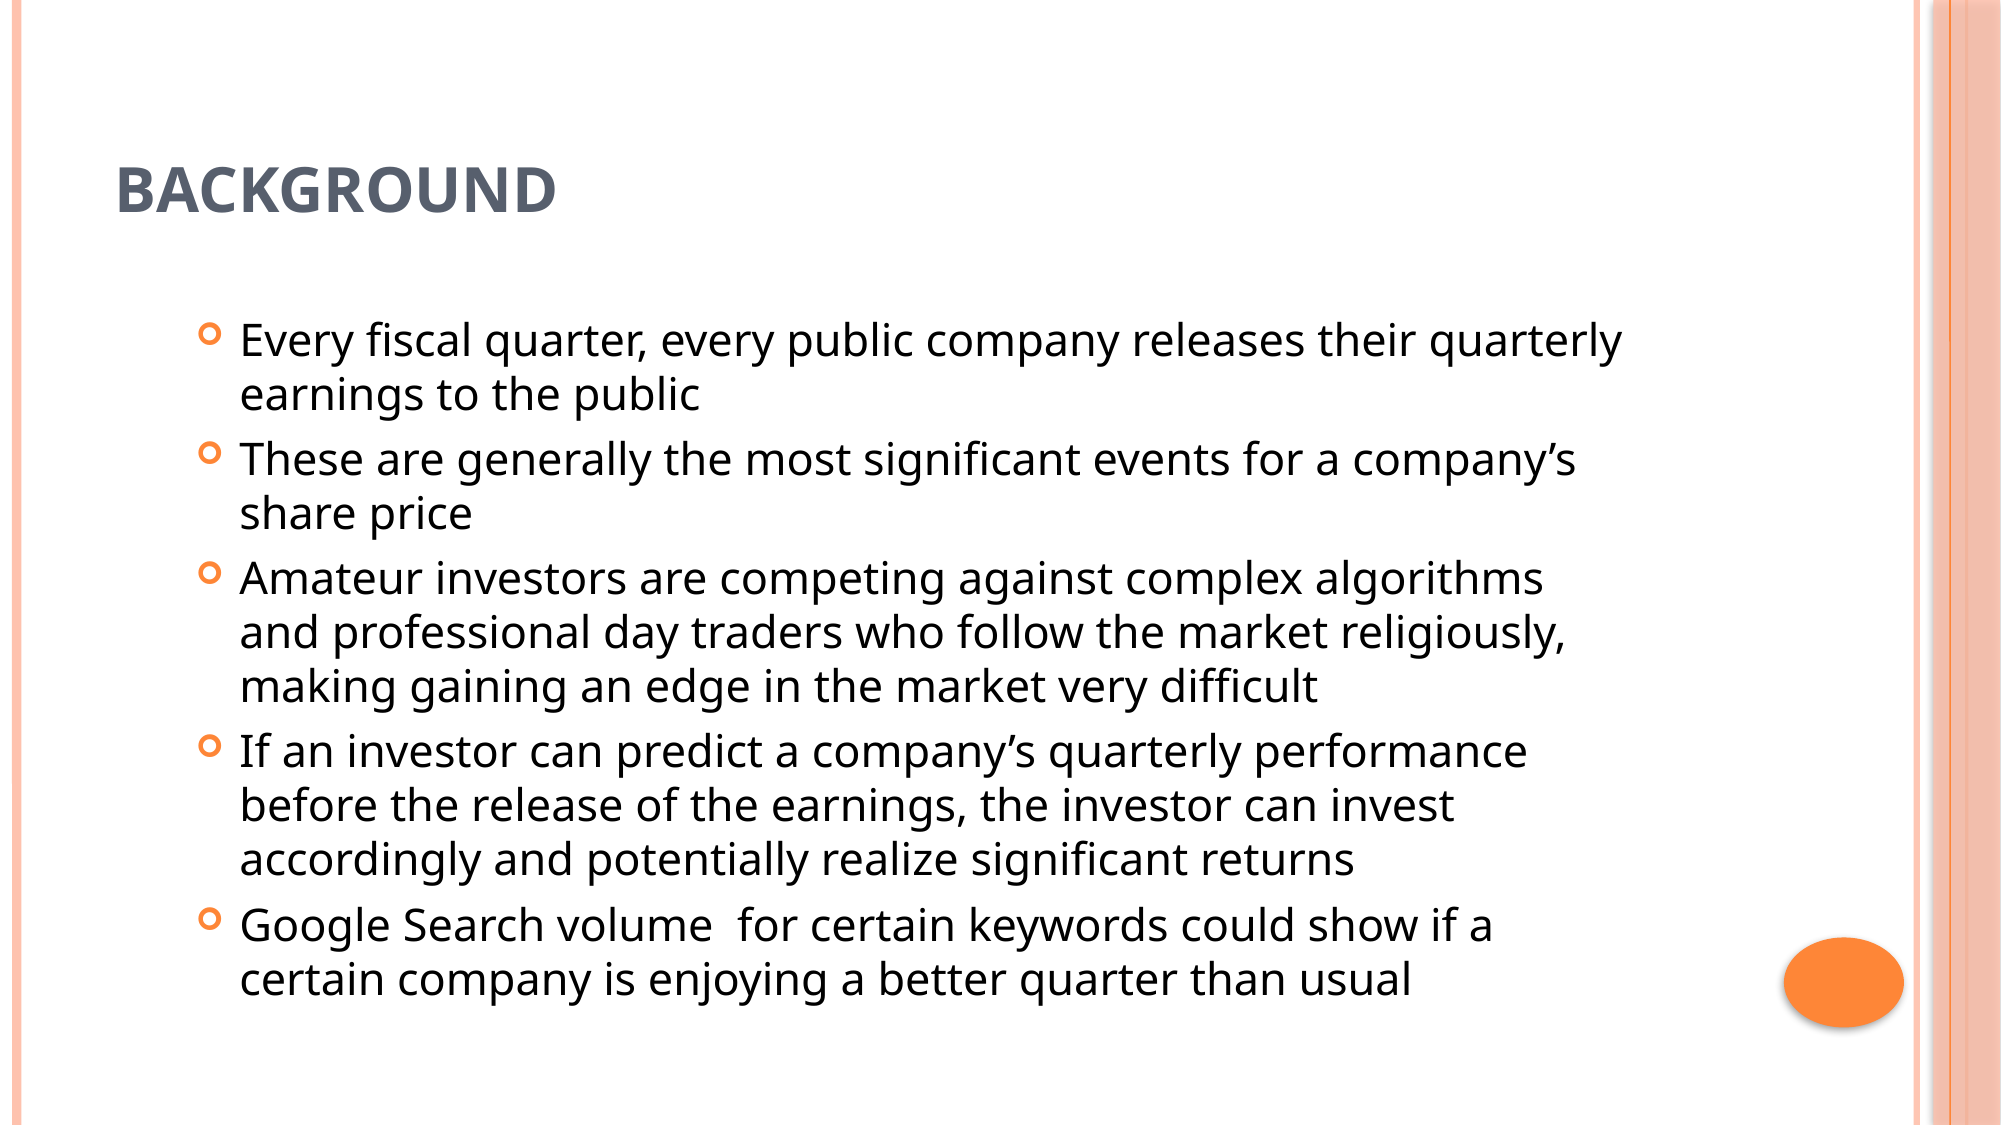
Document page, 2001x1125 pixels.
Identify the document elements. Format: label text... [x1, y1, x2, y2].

title Background [99, 45, 1734, 233]
list Every fiscal quarter, every public company releases their quarterly earnings to the public These are generally the most significant events for a company’s share price Amateur investors are competing against complex algorithms and professional day traders who follow the market religiously, making gaining an edge in the market very difficult If an investor can predict a company’s quarterly performance before the release of the earnings, the investor can invest accordingly and potentially realize significant returns Google Search volume for certain keywords could show if a certain company is enjoying a better quarter than usual [181, 304, 1649, 1025]
